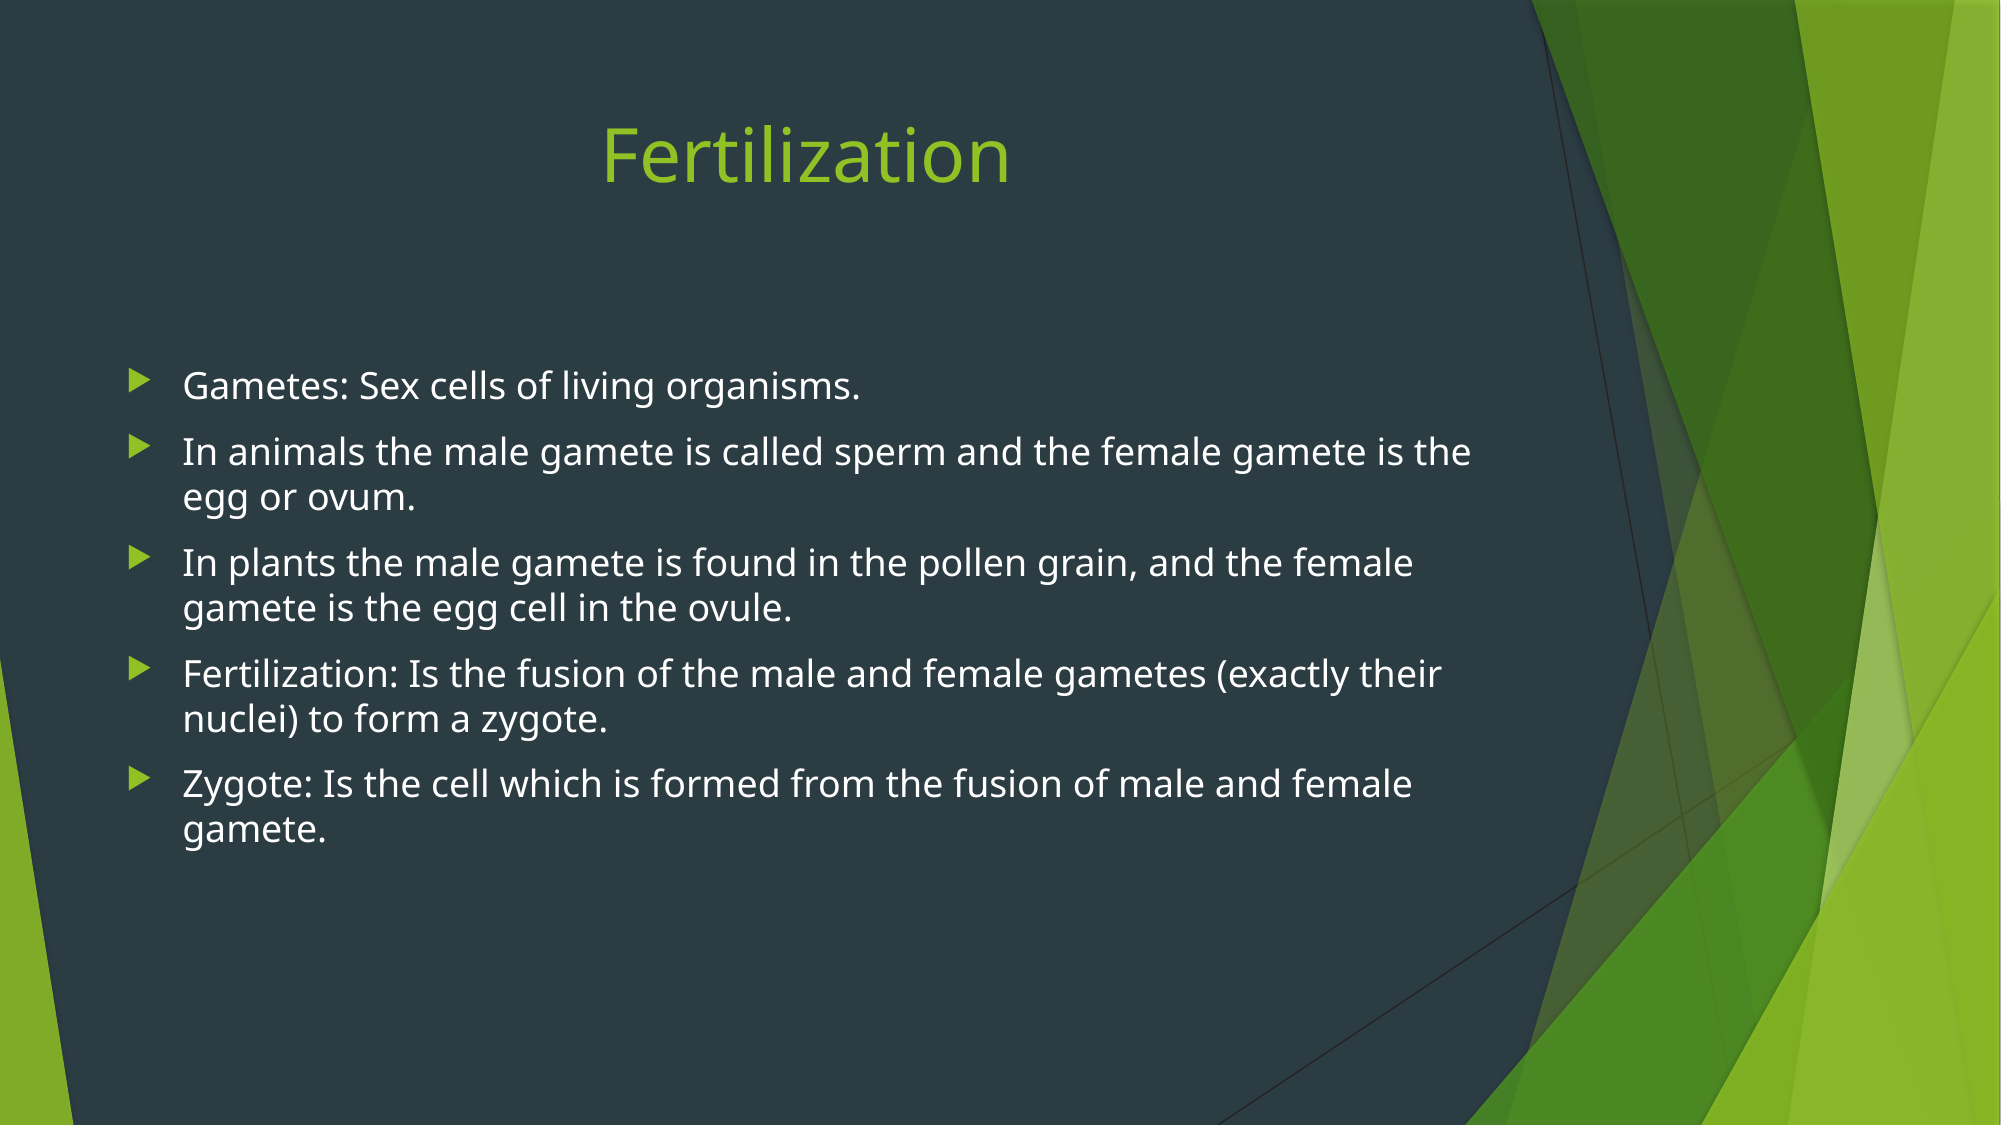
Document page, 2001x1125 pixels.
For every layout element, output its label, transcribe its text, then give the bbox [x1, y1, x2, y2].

list Gametes: Sex cells of living organisms. In animals the male gamete is called sperm and the female gamete is the egg or ovum. In plants the male gamete is found in the pollen grain, and the female gamete is the egg cell in the ovule. Fertilization: Is the fusion of the male and female gametes (exactly their nuclei) to form a zygote. Zygote: Is the cell which is formed from the fusion of male and female gamete. [111, 354, 1522, 992]
title Fertilization [111, 99, 1522, 317]
